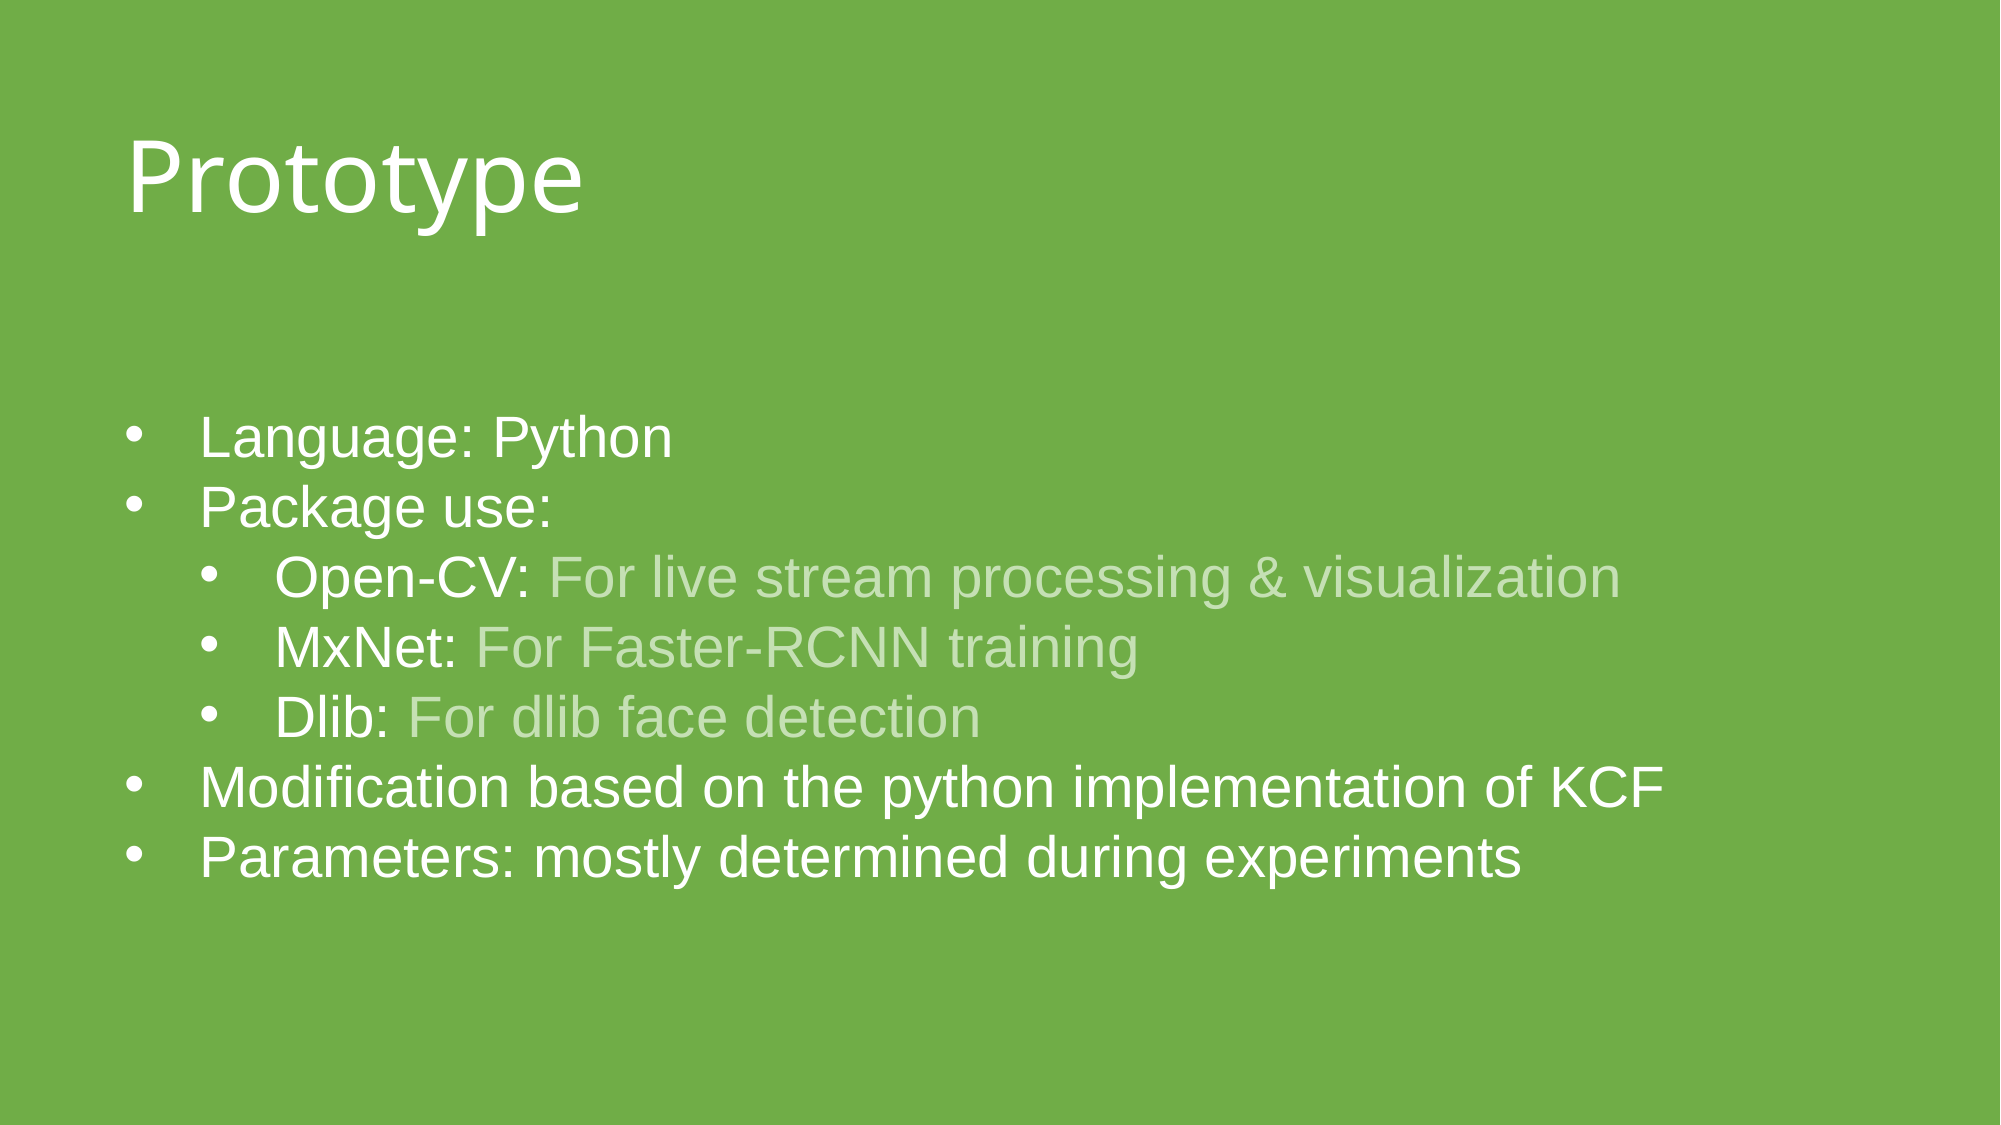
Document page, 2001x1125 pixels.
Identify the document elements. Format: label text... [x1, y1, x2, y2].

text_box Language: Python Package use: Open-CV: For live stream processing & visualization MxNet: For Faster-RCNN training Dlib: For dlib face detection Modification based on the python implementation of KCF Parameters: mostly determined during experiments [109, 391, 1813, 897]
text_box Prototype [109, 105, 1670, 241]
